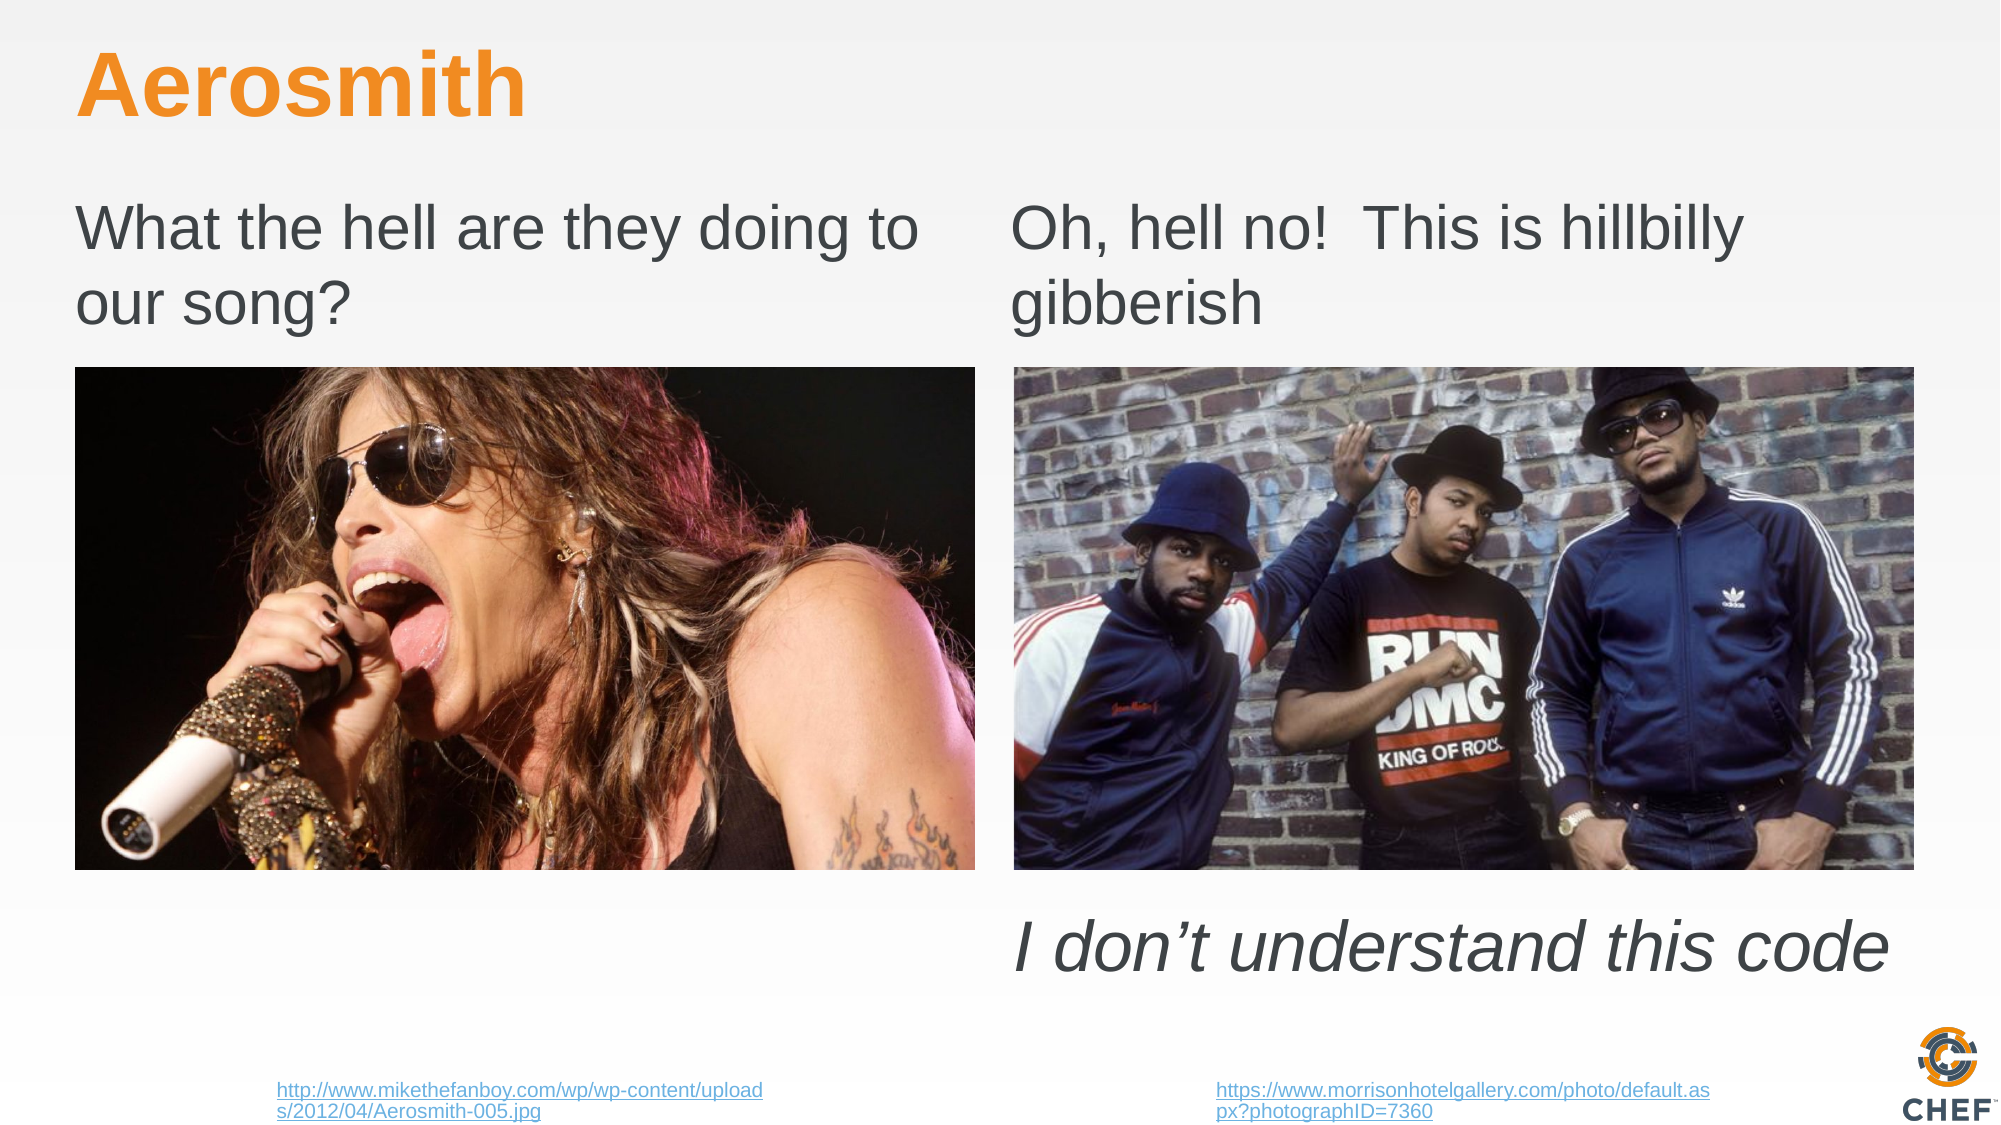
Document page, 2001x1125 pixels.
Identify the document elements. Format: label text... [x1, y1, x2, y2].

picture [1013, 367, 1915, 871]
list Oh, hell no! This is hillbilly gibberish [1010, 187, 1911, 338]
title Aerosmith [75, 37, 1913, 140]
picture [1903, 1027, 1998, 1121]
list https://www.morrisonhotelgallery.com/photo/default.aspx?photographID=7360 [1216, 1076, 1713, 1125]
picture [74, 367, 976, 871]
list What the hell are they doing to our song? [75, 187, 975, 338]
list I don’t understand this code [1013, 900, 1914, 1050]
list http://www.mikethefanboy.com/wp/wp-content/uploads/2012/04/Aerosmith-005.jpg [276, 1076, 774, 1125]
